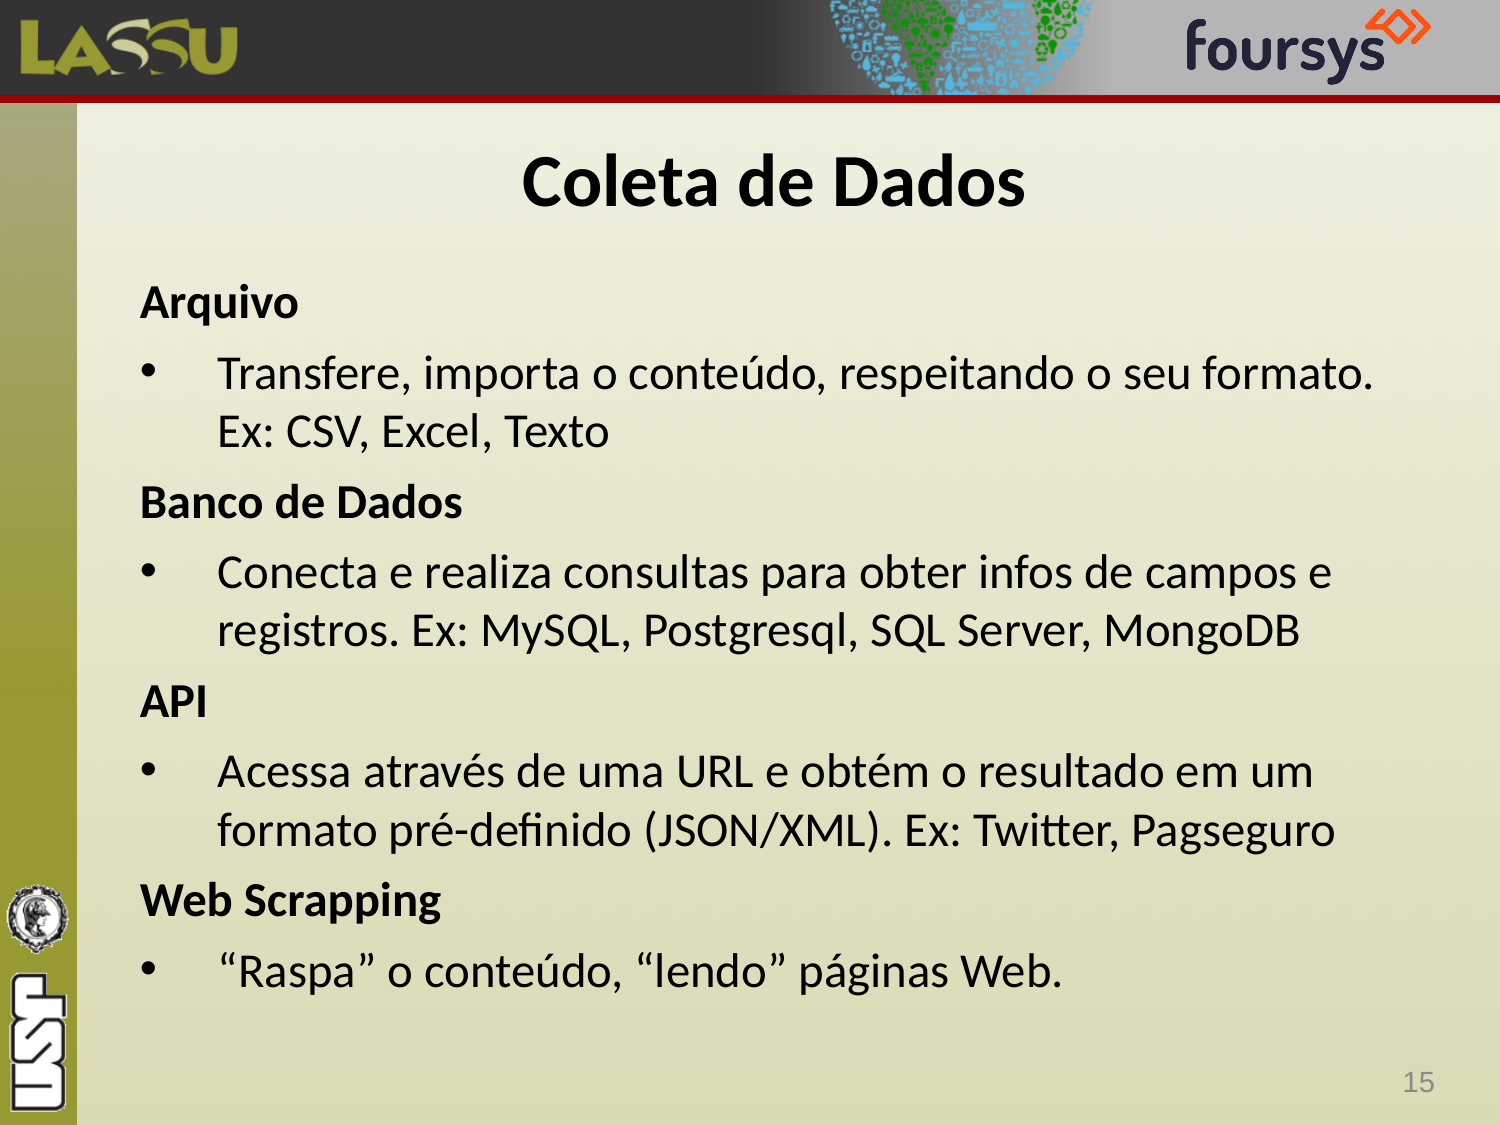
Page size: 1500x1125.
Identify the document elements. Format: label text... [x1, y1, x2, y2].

title Coleta de Dados [125, 120, 1425, 233]
picture [0, 0, 1500, 1125]
list Arquivo Transfere, importa o conteúdo, respeitando o seu formato. Ex: CSV, Excel, Texto Banco de Dados Conecta e realiza consultas para obter infos de campos e registros. Ex: MySQL, Postgresql, SQL Server, MongoDB API Acessa através de uma URL e obtém o resultado em um formato pré-definido (JSON/XML). Ex: Twitter, Pagseguro Web Scrapping “Raspa” o conteúdo, “lendo” páginas Web. [125, 262, 1425, 1005]
slide_number 15 [1099, 1055, 1451, 1106]
